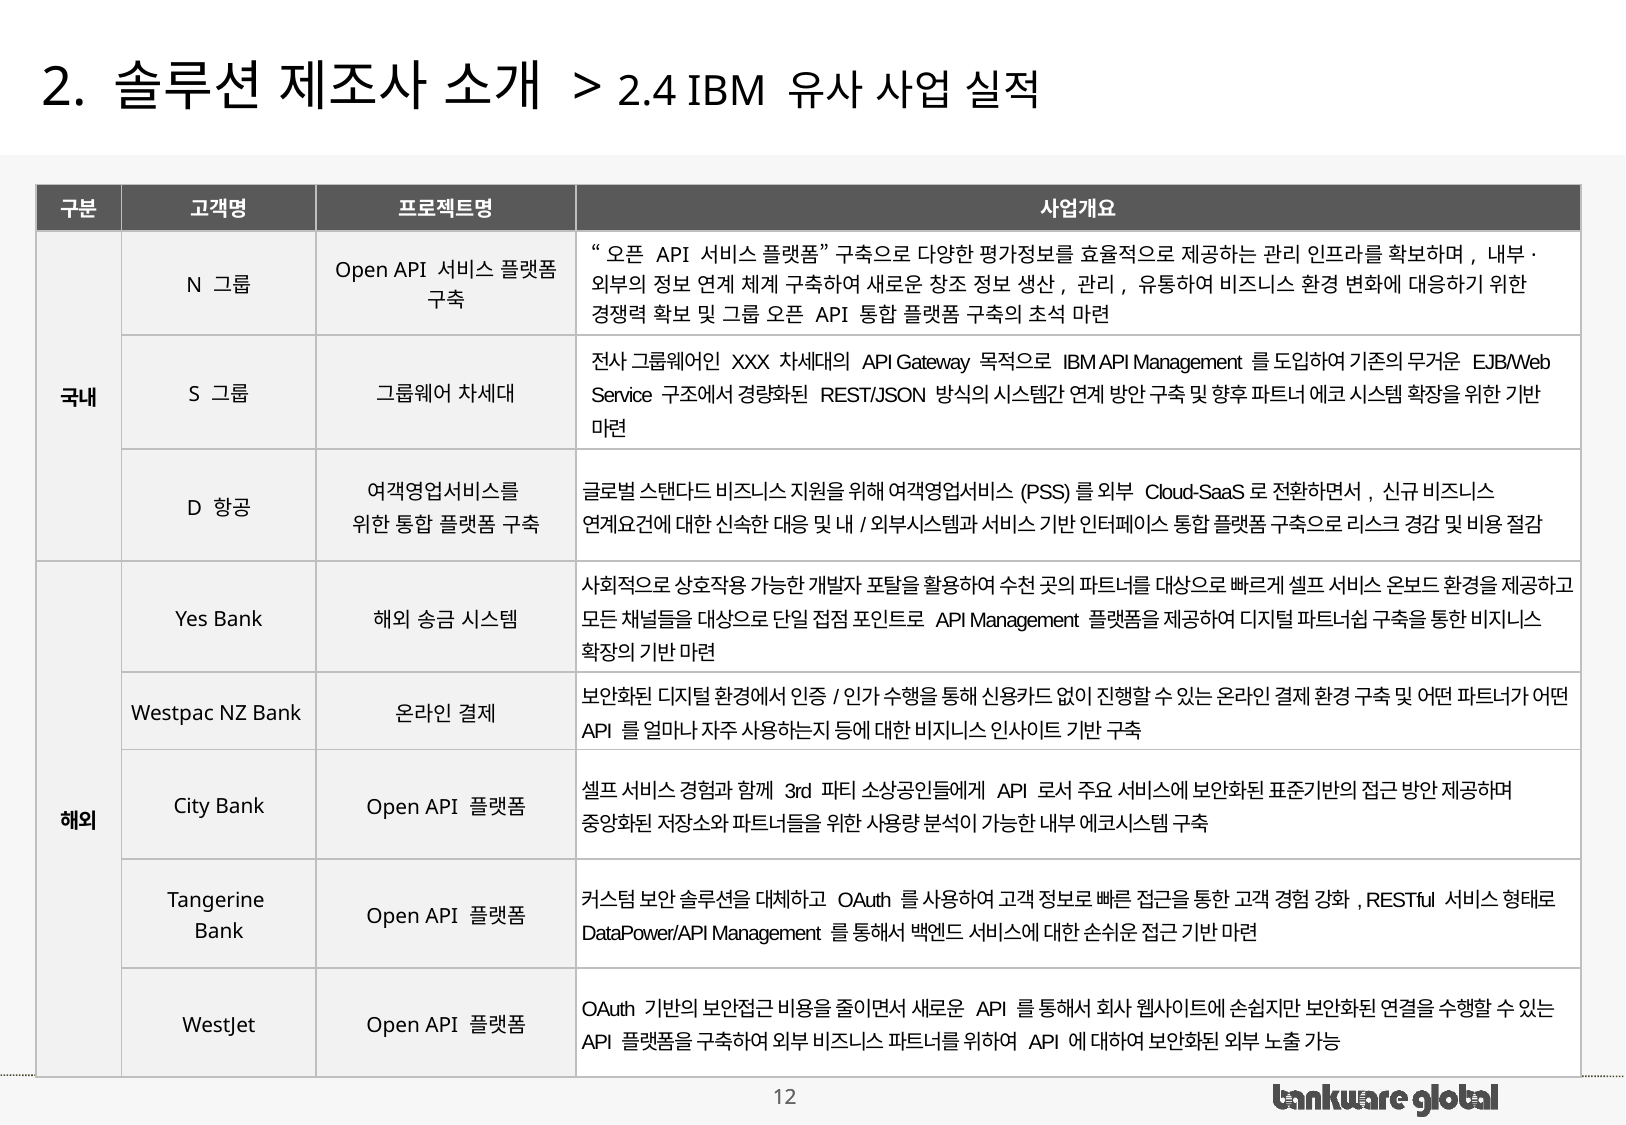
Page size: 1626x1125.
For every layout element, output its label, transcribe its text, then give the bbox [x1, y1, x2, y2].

table_cell 커스텀 보안 솔루션을 대체하고 OAuth 를 사용하여 고객 정보로 빠른 접근을 통한 고객 경험 강화, RESTful 서비스 형태로 DataPower/API Management 를 통해서 백엔드 서비스에 대한 손쉬운 접근 기반 마련 [577, 860, 1580, 967]
table_cell S 그룹 [122, 336, 315, 448]
table_cell WestJet [122, 969, 315, 1076]
table_cell City Bank [122, 750, 315, 858]
table_cell 글로벌 스탠다드 비즈니스 지원을 위해 여객영업서비스(PSS)를 외부 Cloud-SaaS로 전환하면서, 신규 비즈니스 연계요건에 대한 신속한 대응 및 내/외부시스템과 서비스 기반 인터페이스 통합 플랫폼 구축으로 리스크 경감 및 비용 절감 [577, 450, 1580, 560]
table_cell Tangerine Bank [122, 860, 315, 967]
table_cell 그룹웨어 차세대 [317, 336, 575, 448]
table_cell 보안화된 디지털 환경에서 인증/인가 수행을 통해 신용카드 없이 진행할 수 있는 온라인 결제 환경 구축 및 어떤 파트너가 어떤 API 를 얼마나 자주 사용하는지 등에 대한 비지니스 인사이트 기반 구축 [577, 673, 1580, 749]
table_cell 국내 [37, 232, 121, 560]
table_cell Open API 서비스 플랫폼 구축 [317, 232, 575, 334]
table_cell 셀프 서비스 경험과 함께 3rd 파티 소상공인들에게 API 로서 주요 서비스에 보안화된 표준기반의 접근 방안 제공하며 중앙화된 저장소와 파트너들을 위한 사용량 분석이 가능한 내부 에코시스템 구축 [577, 750, 1580, 858]
table_header 구분 [37, 185, 121, 230]
table_cell Open API 플랫폼 [317, 750, 575, 858]
table_cell D 항공 [122, 450, 315, 560]
table_cell OAuth 기반의 보안접근 비용을 줄이면서 새로운 API 를 통해서 회사 웹사이트에 손쉽지만 보안화된 연결을 수행할 수 있는 API 플랫폼을 구축하여 외부 비즈니스 파트너를 위하여 API 에 대하여 보안화된 외부 노출 가능 [577, 969, 1580, 1076]
table_cell 해외 송금 시스템 [317, 562, 575, 671]
table_cell N 그룹 [122, 232, 315, 334]
table_cell 여객영업서비스를 위한 통합 플랫폼 구축 [317, 450, 575, 560]
table_cell 온라인 결제 [317, 673, 575, 749]
table_header 고객명 [122, 185, 315, 230]
table_header 사업개요 [577, 185, 1580, 230]
table_header 프로젝트명 [317, 185, 575, 230]
table_cell Westpac NZ Bank [122, 673, 315, 749]
table_cell Open API 플랫폼 [317, 969, 575, 1076]
table_cell 사회적으로 상호작용 가능한 개발자 포탈을 활용하여 수천 곳의 파트너를 대상으로 빠르게 셀프 서비스 온보드 환경을 제공하고 모든 채널들을 대상으로 단일 접점 포인트로 API Management 플랫폼을 제공하여 디지털 파트너쉽 구축을 통한 비지니스 확장의 기반 마련 [577, 562, 1580, 671]
table_cell “오픈 API 서비스 플랫폼” 구축으로 다양한 평가정보를 효율적으로 제공하는 관리 인프라를 확보하며, 내부·외부의 정보 연계 체계 구축하여 새로운 창조 정보 생산, 관리, 유통하여 비즈니스 환경 변화에 대응하기 위한 경쟁력 확보 및 그룹 오픈 API 통합 플랫폼 구축의 초석 마련 [577, 232, 1580, 334]
title 2. 솔루션 제조사 소개 > 2.4 IBM 유사 사업 실적 [41, 51, 1582, 117]
table_cell 해외 [37, 562, 121, 1076]
table_cell Yes Bank [122, 562, 315, 671]
table_cell Open API 플랫폼 [317, 860, 575, 967]
table_cell 전사 그룹웨어인 XXX 차세대의 API Gateway 목적으로 IBM API Management 를 도입하여 기존의 무거운 EJB/Web Service 구조에서 경량화된 REST/JSON 방식의 시스템간 연계 방안 구축 및 향후 파트너 에코 시스템 확장을 위한 기반 마련 [577, 336, 1580, 448]
